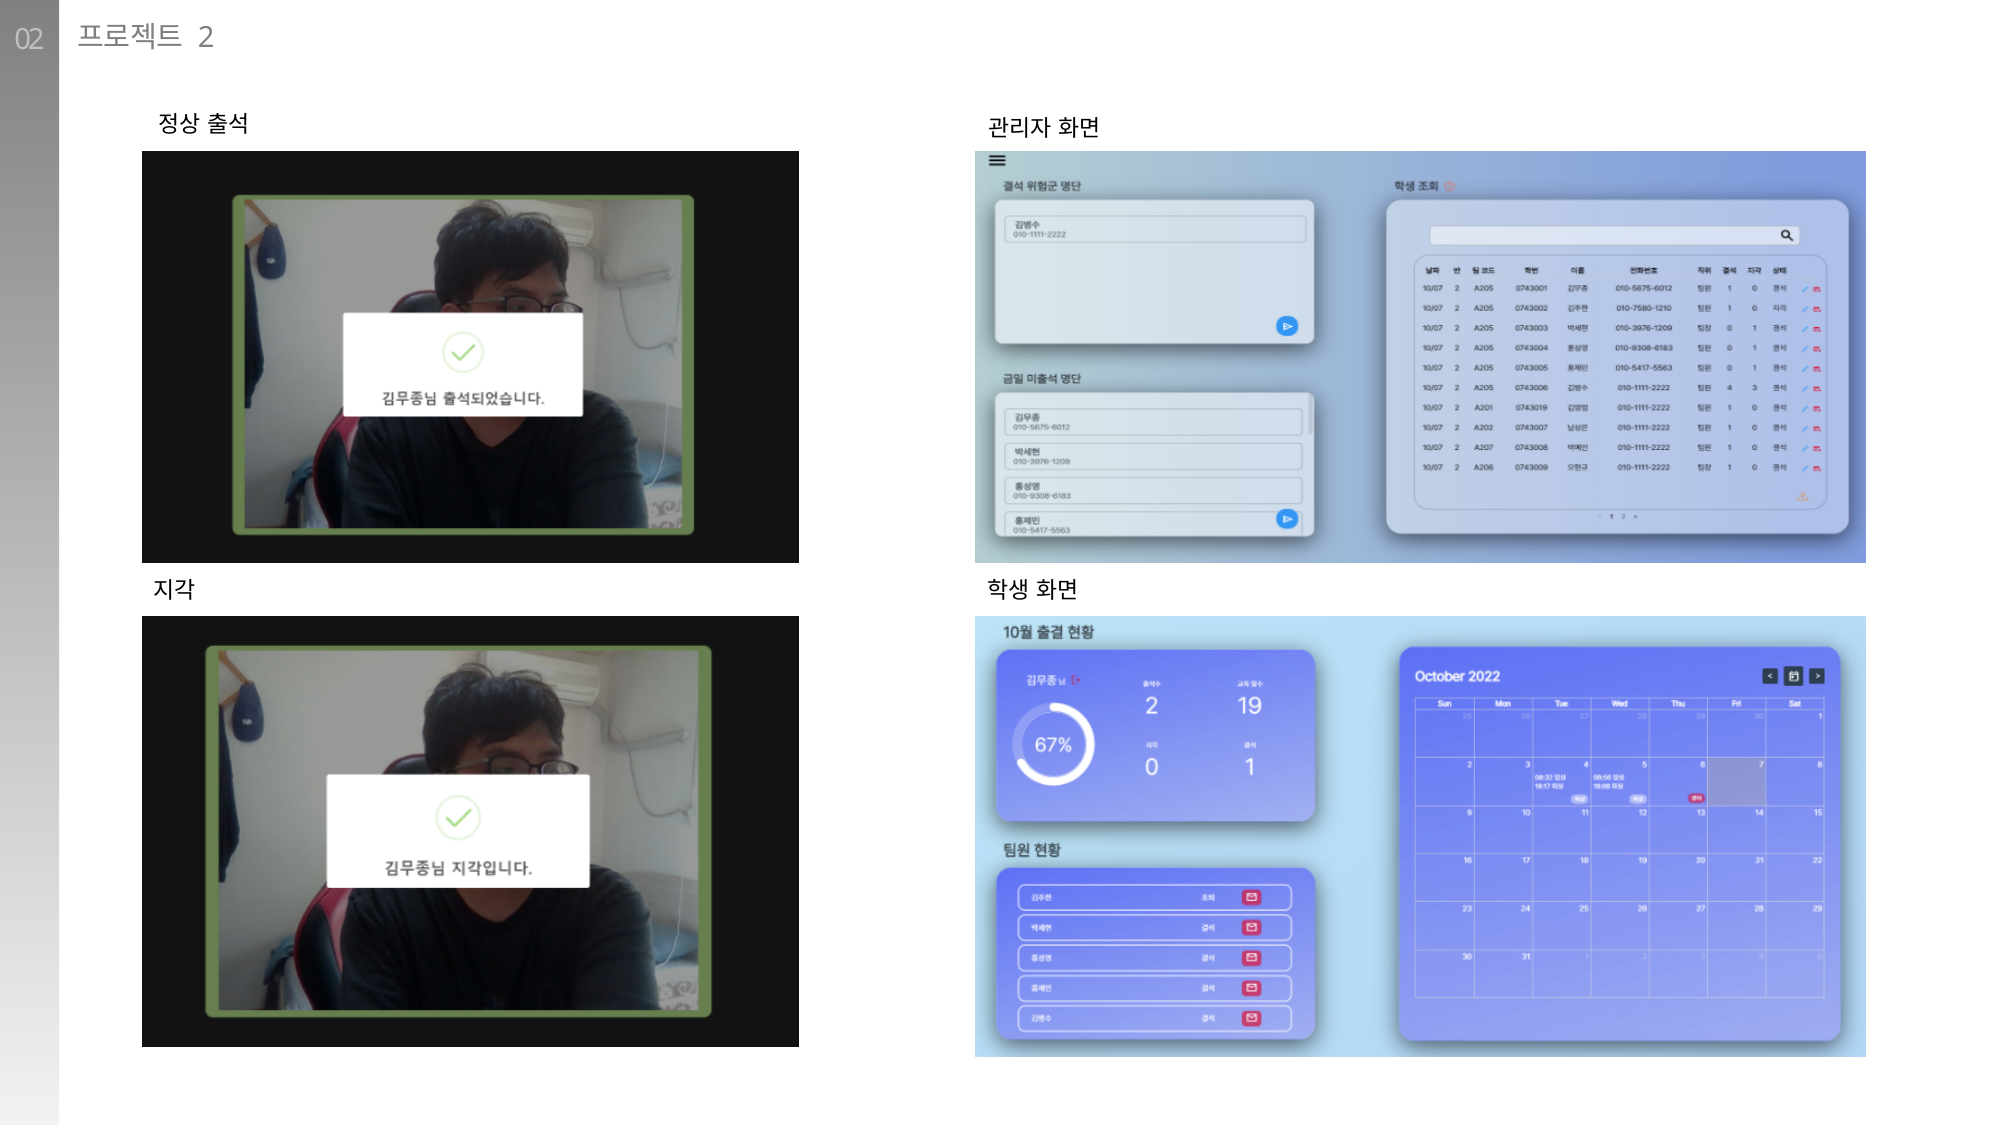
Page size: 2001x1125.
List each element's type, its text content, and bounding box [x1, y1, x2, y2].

text_box 학생 화면 [978, 572, 1088, 606]
text_box 02 [5, 17, 54, 58]
picture [974, 151, 1866, 563]
text_box [0, 0, 60, 1125]
text_box 정상 출석 [149, 107, 260, 141]
picture [974, 616, 1866, 1057]
text_box 프로젝트 2 [69, 15, 224, 57]
text_box 지각 [144, 572, 205, 606]
picture [142, 151, 799, 563]
text_box 관리자 화면 [979, 110, 1110, 144]
picture [142, 616, 799, 1048]
